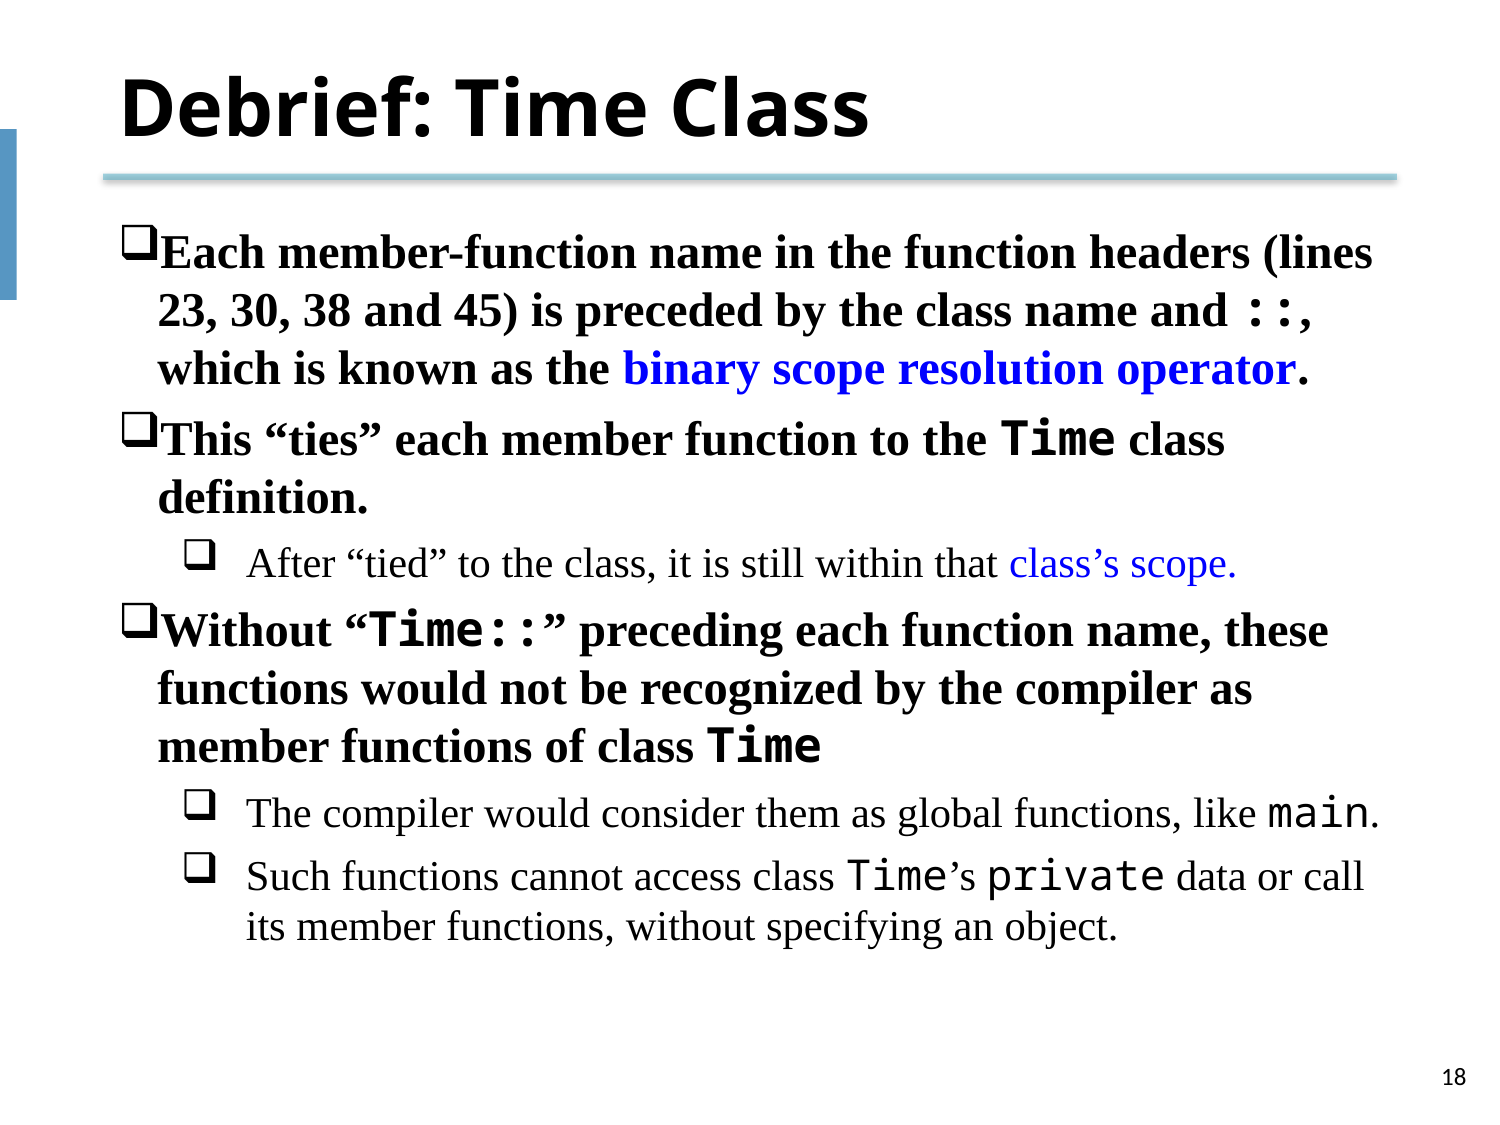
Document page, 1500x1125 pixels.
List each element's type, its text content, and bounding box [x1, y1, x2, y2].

title Debrief: Time Class [103, 25, 1397, 185]
slide_number 18 [1131, 1045, 1482, 1106]
list Each member-function name in the function headers (lines 23, 30, 38 and 45) is preceded by the class name and ::, which is known as the binary scope resolution operator. This “ties” each member function to the Time class definition. After “tied” to the class, it is still within that class’s scope. Without “Time::” preceding each function name, these functions would not be recognized by the compiler as member functions of class Time The compiler would consider them as global functions, like main. Such functions cannot access class Time’s private data or call its member functions, without specifying an object. [103, 212, 1397, 977]
